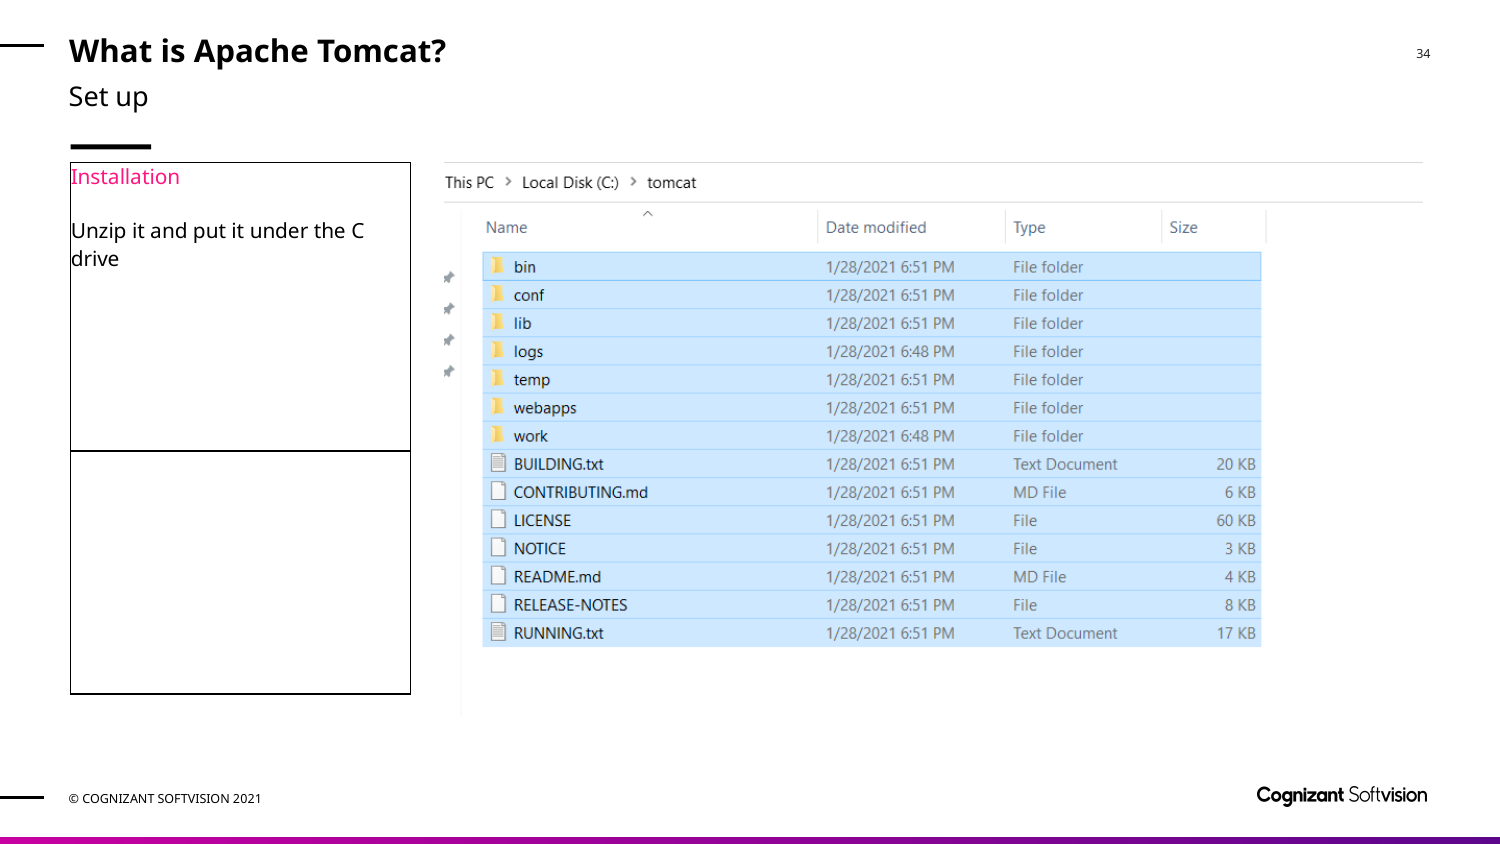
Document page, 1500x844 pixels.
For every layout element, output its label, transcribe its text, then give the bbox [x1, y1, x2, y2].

subtitle Set up [68, 81, 1432, 109]
picture [444, 162, 1424, 717]
picture [1257, 786, 1427, 807]
table_cell [71, 452, 410, 693]
text_box [70, 144, 152, 150]
title What is Apache Tomcat? [69, 28, 1272, 73]
table_header Installation Unzip it and put it under the C drive [71, 163, 410, 450]
